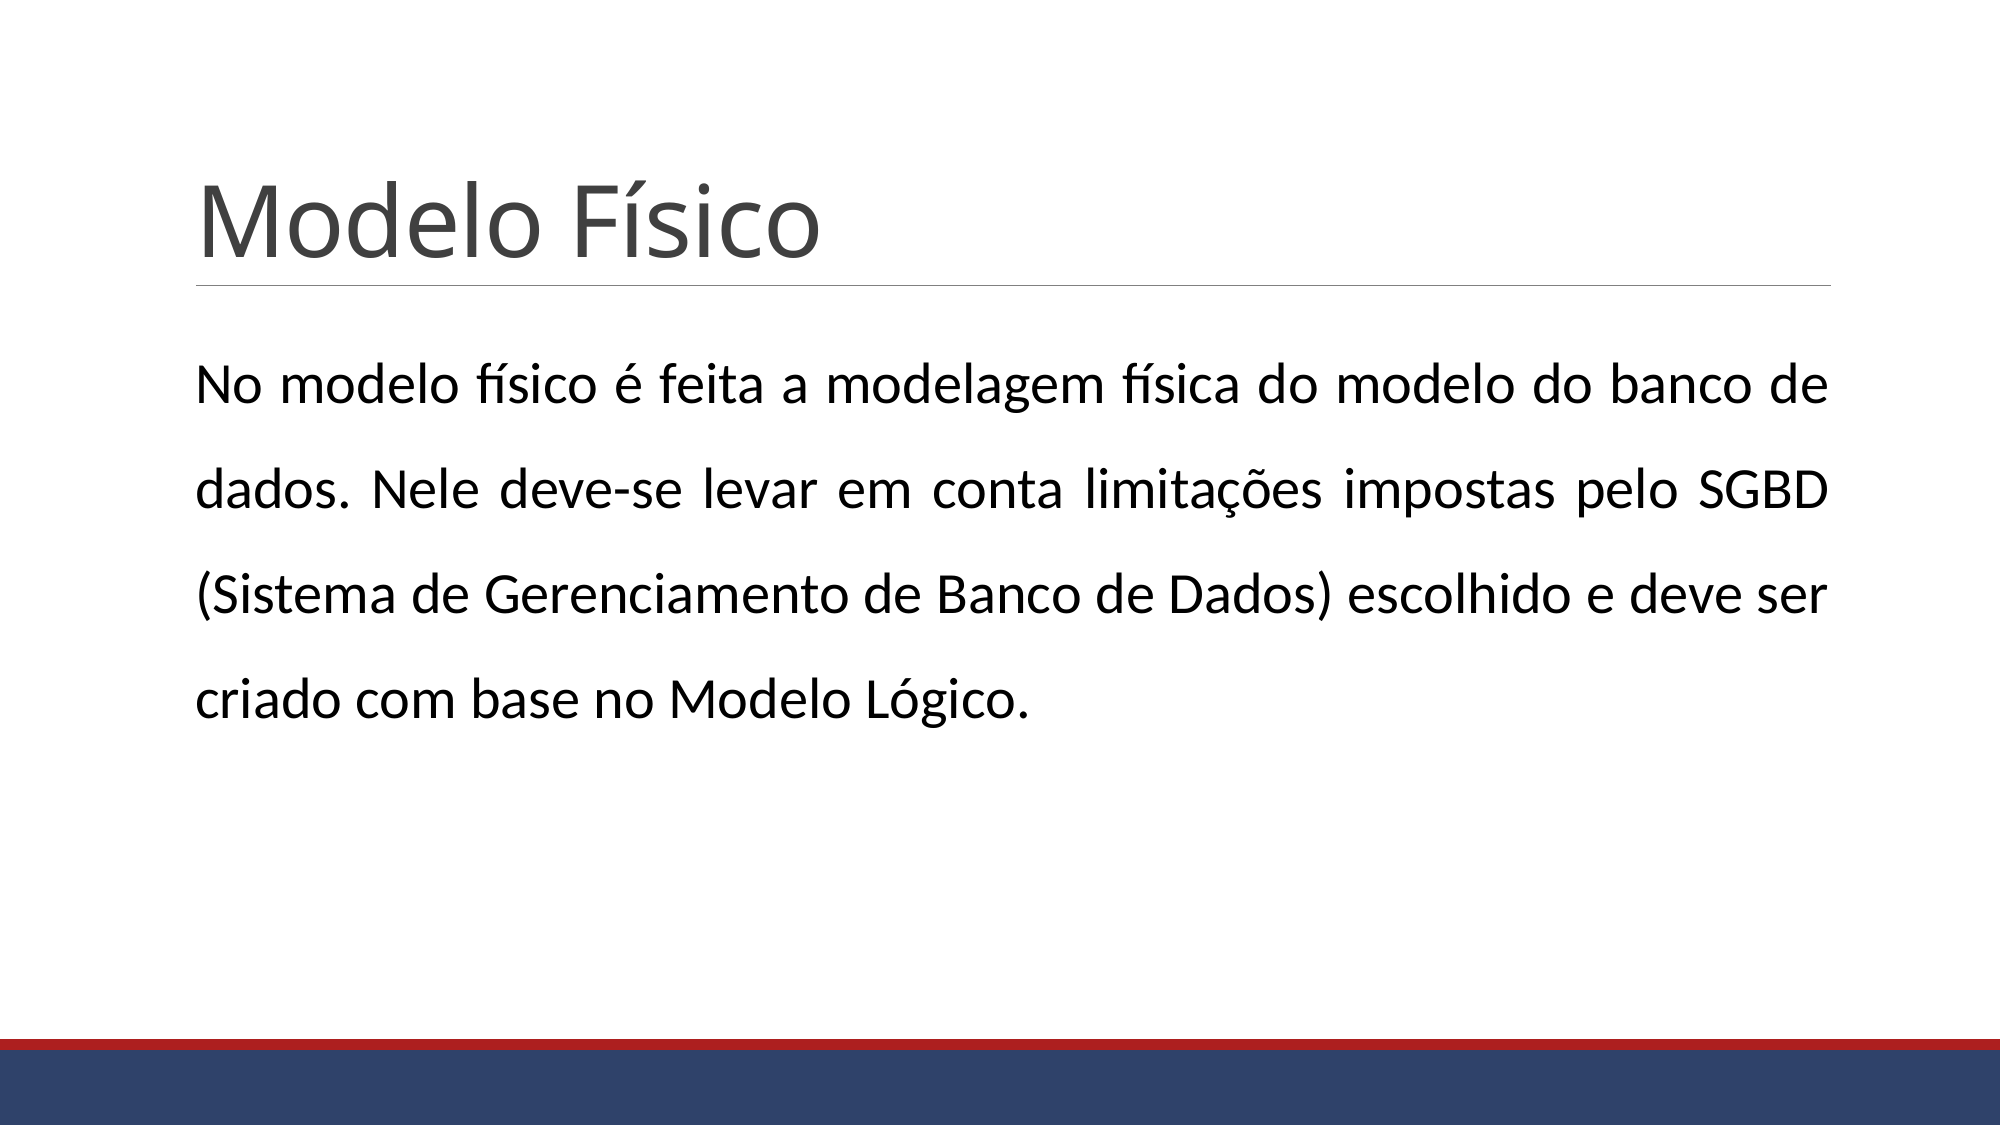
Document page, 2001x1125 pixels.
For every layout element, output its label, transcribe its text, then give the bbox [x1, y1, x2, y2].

title Modelo Físico [180, 47, 1830, 285]
list No modelo físico é feita a modelagem física do modelo do banco de dados. Nele deve-se levar em conta limitações impostas pelo SGBD (Sistema de Gerenciamento de Banco de Dados) escolhido e deve ser criado com base no Modelo Lógico. [180, 302, 1830, 963]
